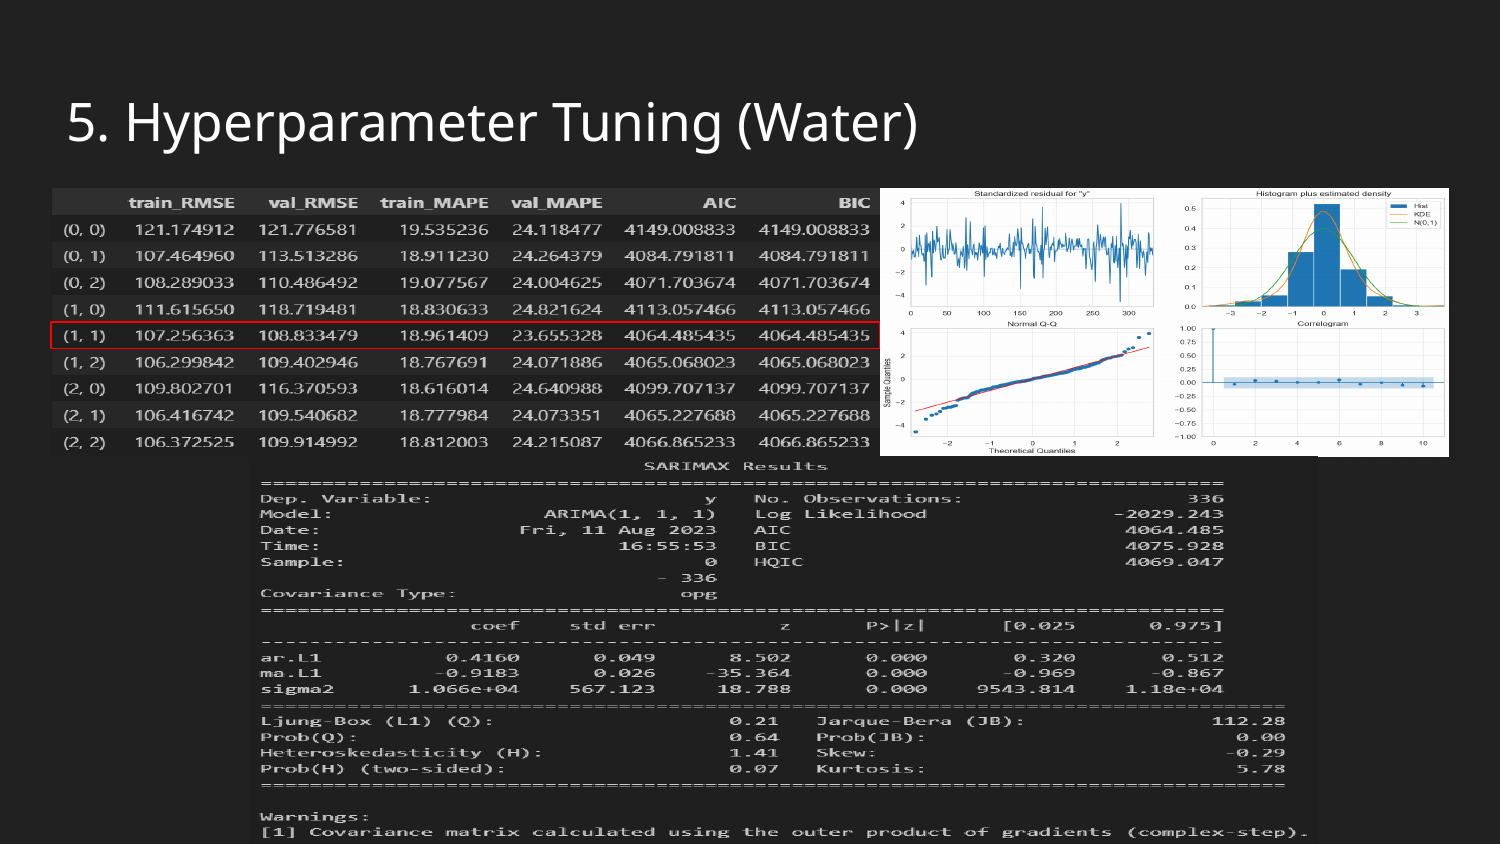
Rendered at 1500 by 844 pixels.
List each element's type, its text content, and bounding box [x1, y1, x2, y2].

title 5. Hyperparameter Tuning (Water) [51, 72, 1449, 167]
picture [50, 188, 1450, 844]
